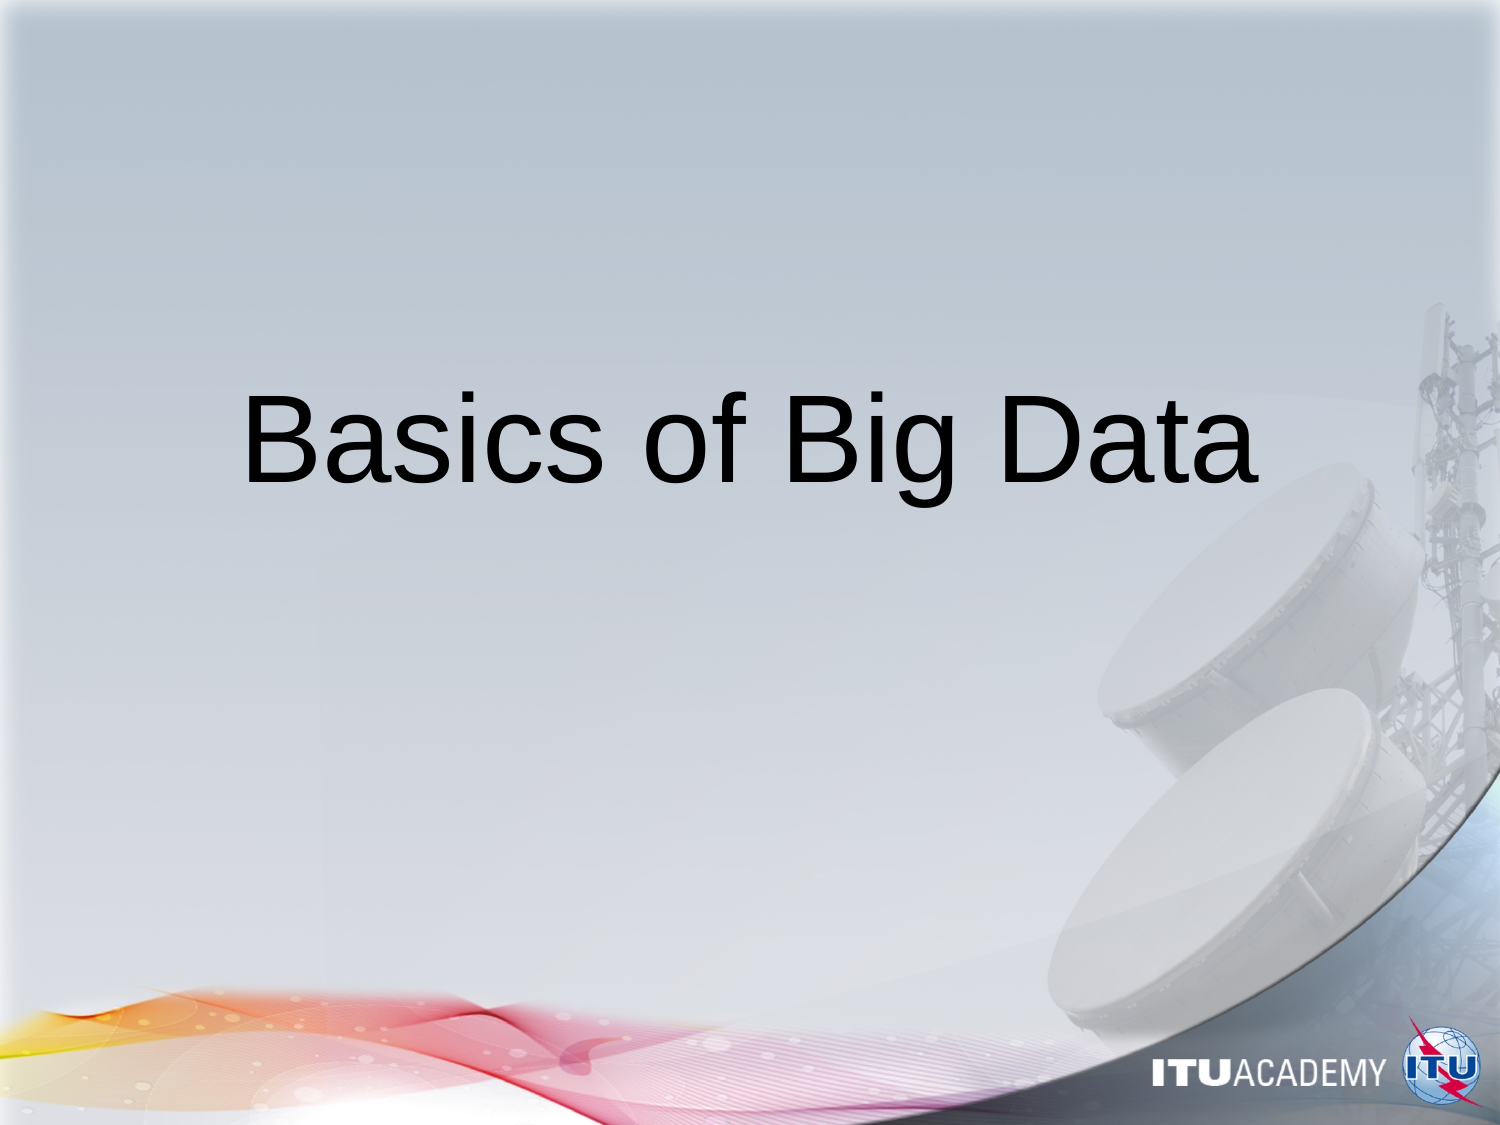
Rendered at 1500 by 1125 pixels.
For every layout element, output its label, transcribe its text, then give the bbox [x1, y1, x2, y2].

picture [0, 0, 1500, 1125]
title Basics of Big Data [111, 348, 1388, 516]
